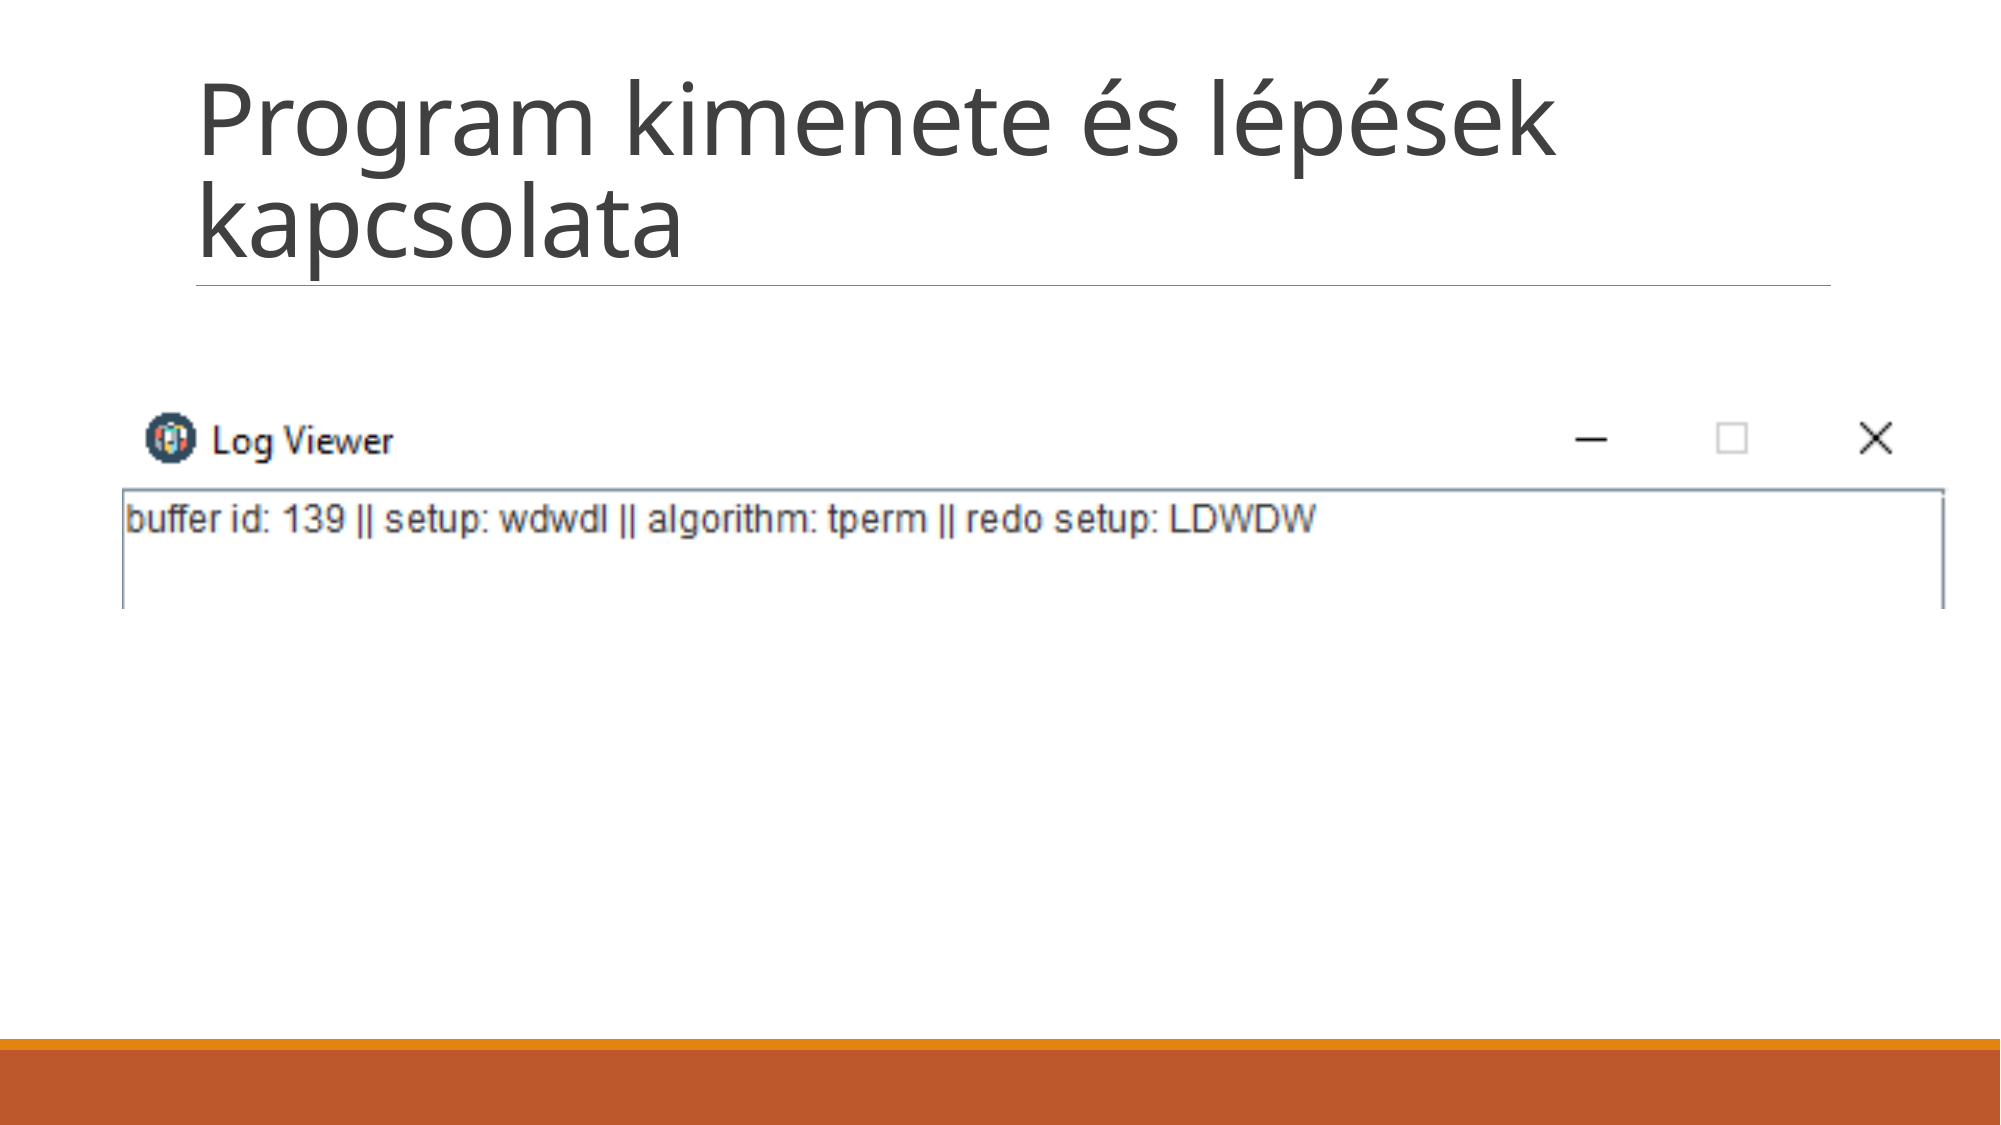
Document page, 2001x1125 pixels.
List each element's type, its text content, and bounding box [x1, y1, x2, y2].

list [121, 395, 1950, 609]
title Program kimenete és lépések kapcsolata [180, 47, 1830, 285]
